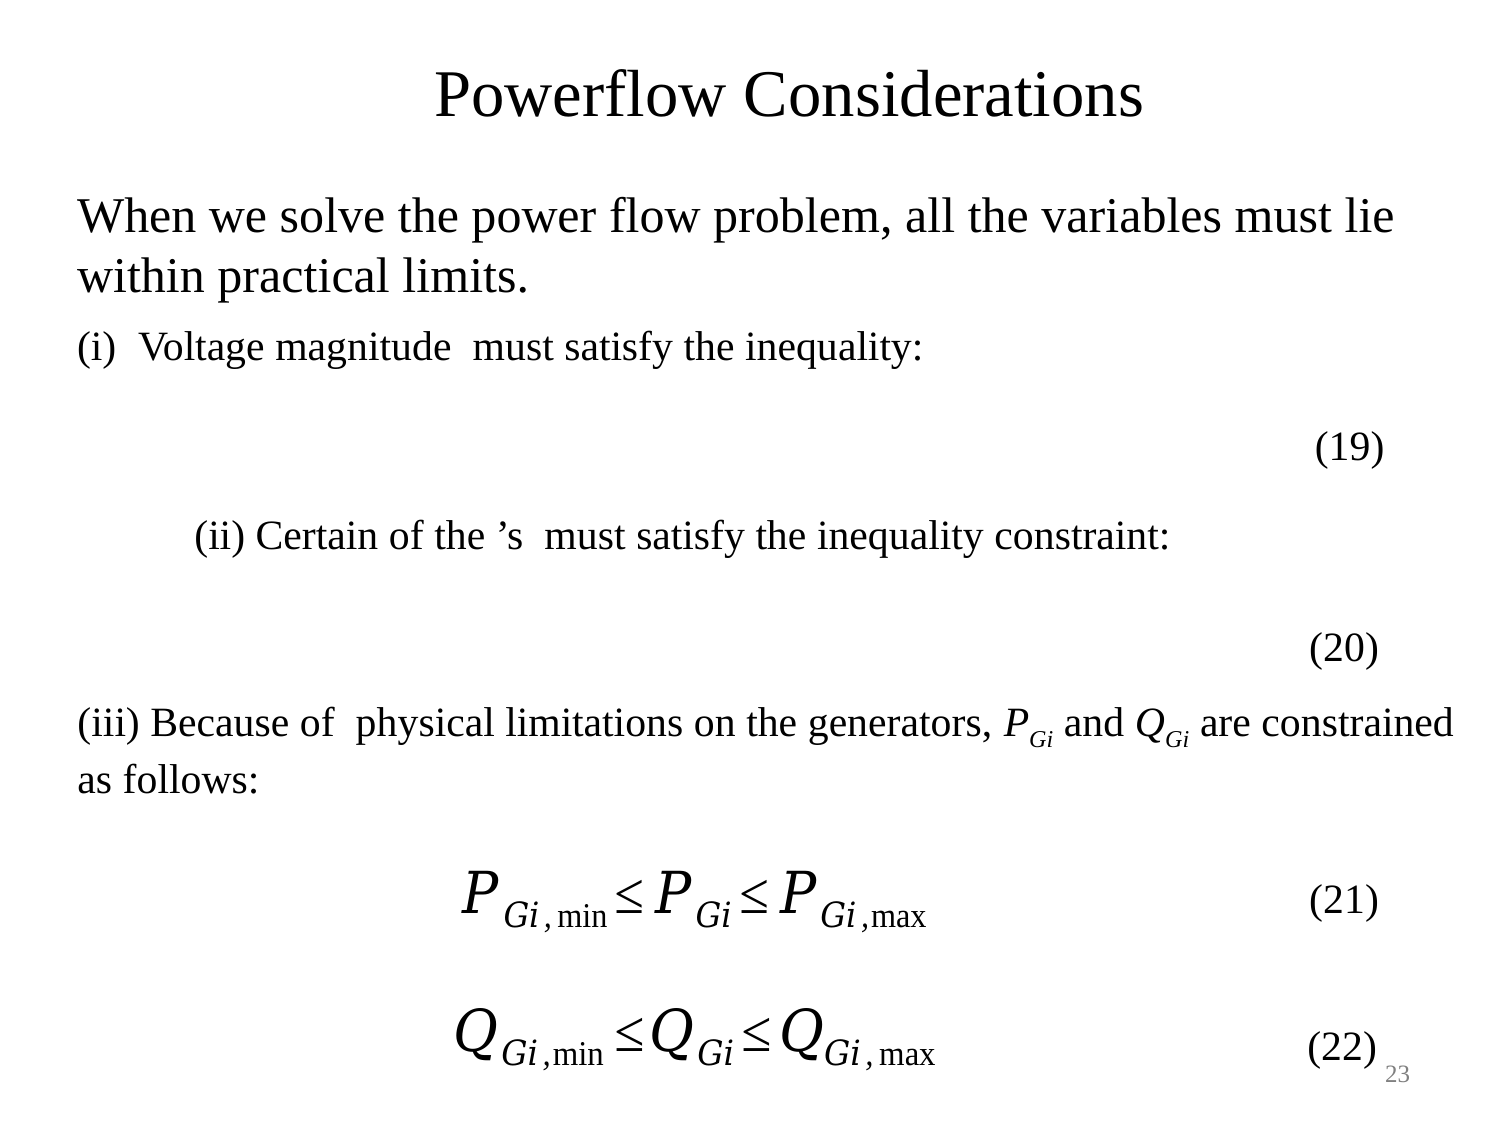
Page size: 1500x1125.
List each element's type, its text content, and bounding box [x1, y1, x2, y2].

text_box (20) [1294, 612, 1395, 678]
text_box (22) [1292, 1011, 1393, 1042]
slide_number 23 [1074, 1042, 1425, 1103]
text_box When we solve the power flow problem, all the variables must lie within practical limits. [62, 175, 1496, 370]
text_box (21) [1294, 864, 1395, 930]
text_box (19) [1299, 411, 1400, 477]
text_box (iii) Because of physical limitations on the generators, PGi and QGi are constrained as follows: [62, 687, 1500, 810]
text_box Powerflow Considerations [4, 42, 1500, 175]
